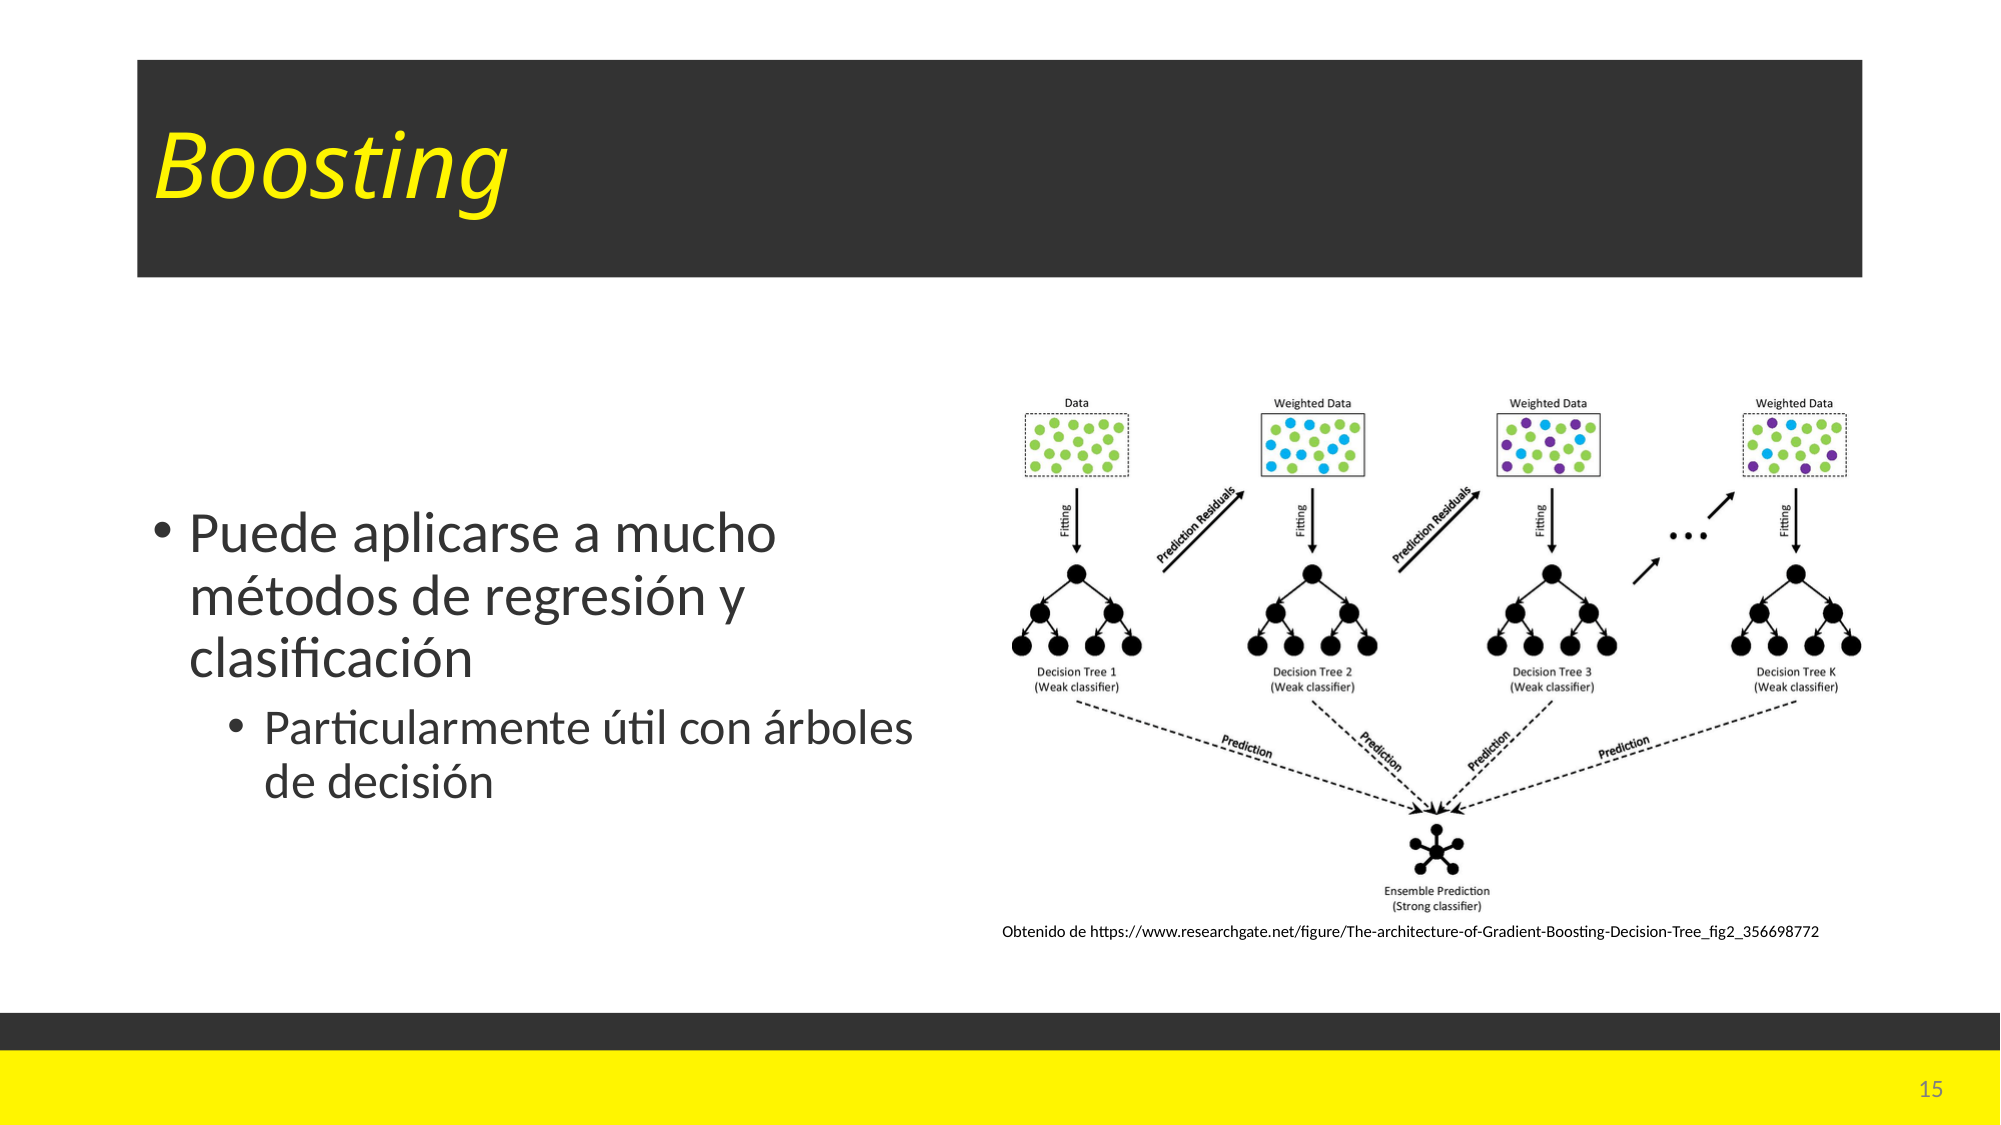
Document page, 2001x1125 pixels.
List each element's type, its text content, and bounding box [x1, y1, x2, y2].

text_box Obtenido de https://www.researchgate.net/figure/The-architecture-of-Gradient-Boosting-Decision-Tree_fig2_356698772 [987, 913, 1863, 949]
list Puede aplicarse a mucho métodos de regresión y clasificación Particularmente útil con árboles de decisión [137, 299, 988, 1012]
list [1012, 396, 1863, 914]
title Boosting [137, 59, 1863, 278]
